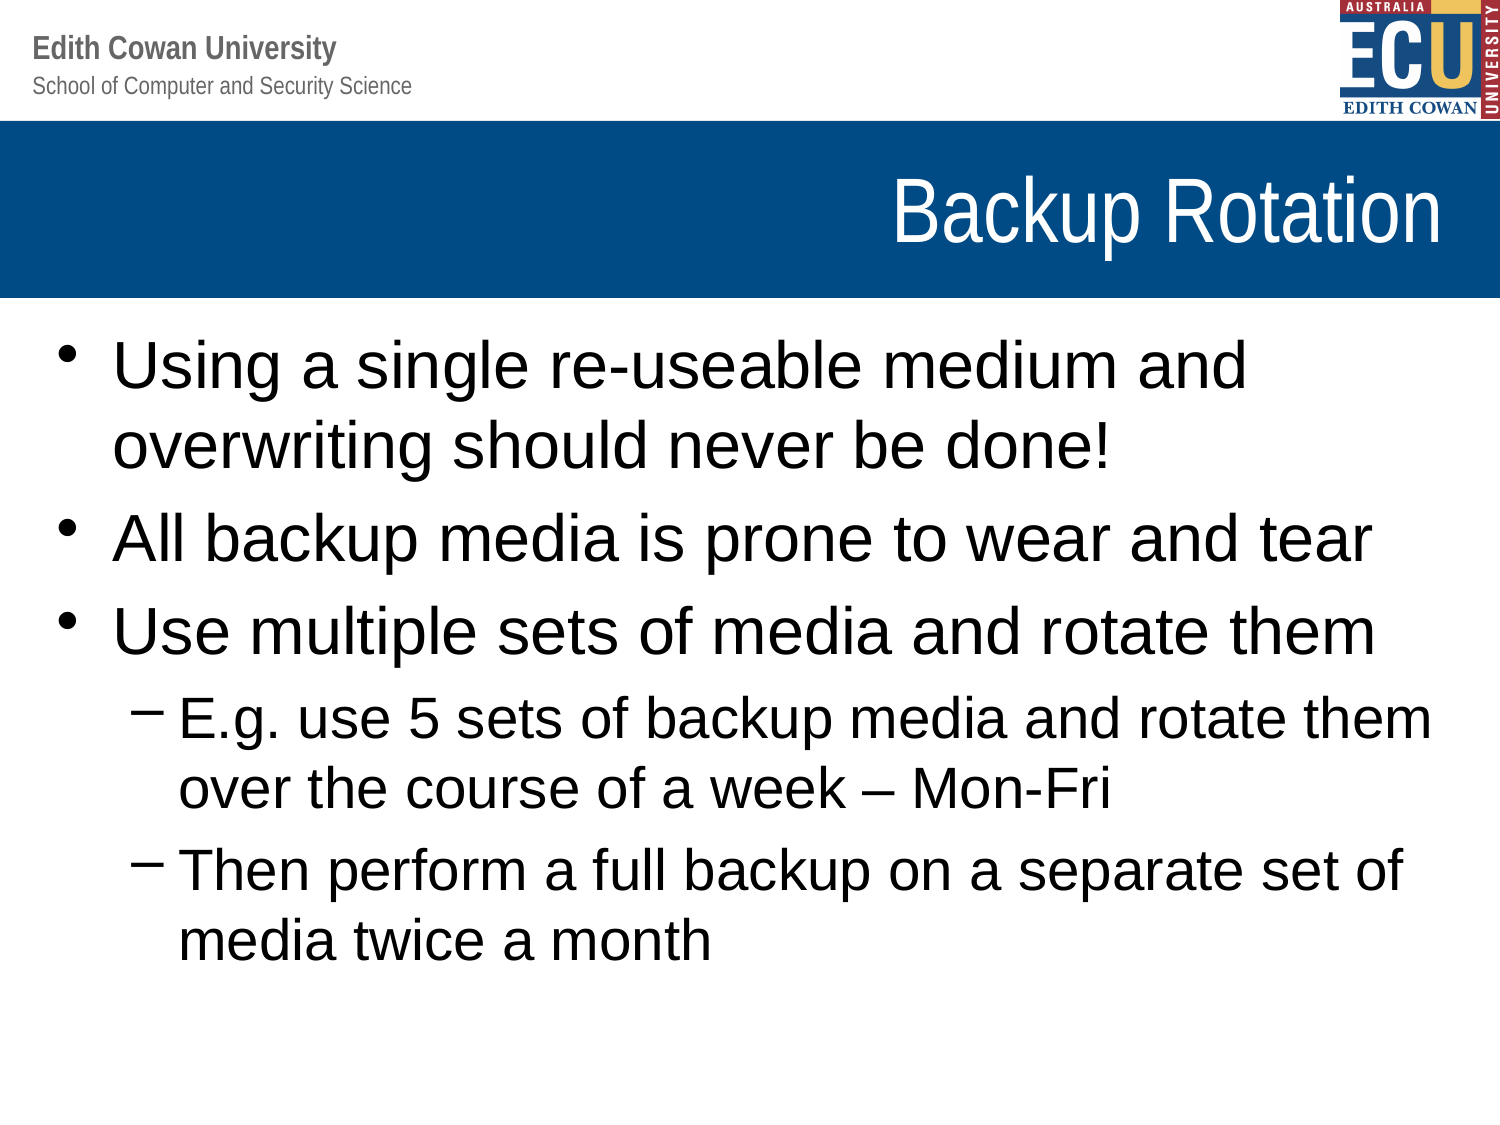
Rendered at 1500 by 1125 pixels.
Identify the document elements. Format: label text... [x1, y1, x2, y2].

title Backup Rotation [40, 123, 1460, 289]
list Using a single re-useable medium and overwriting should never be done! All backup media is prone to wear and tear Use multiple sets of media and rotate them E.g. use 5 sets of backup media and rotate them over the course of a week – Mon-Fri Then perform a full backup on a separate set of media twice a month [40, 314, 1460, 1083]
picture [1340, 0, 1500, 119]
